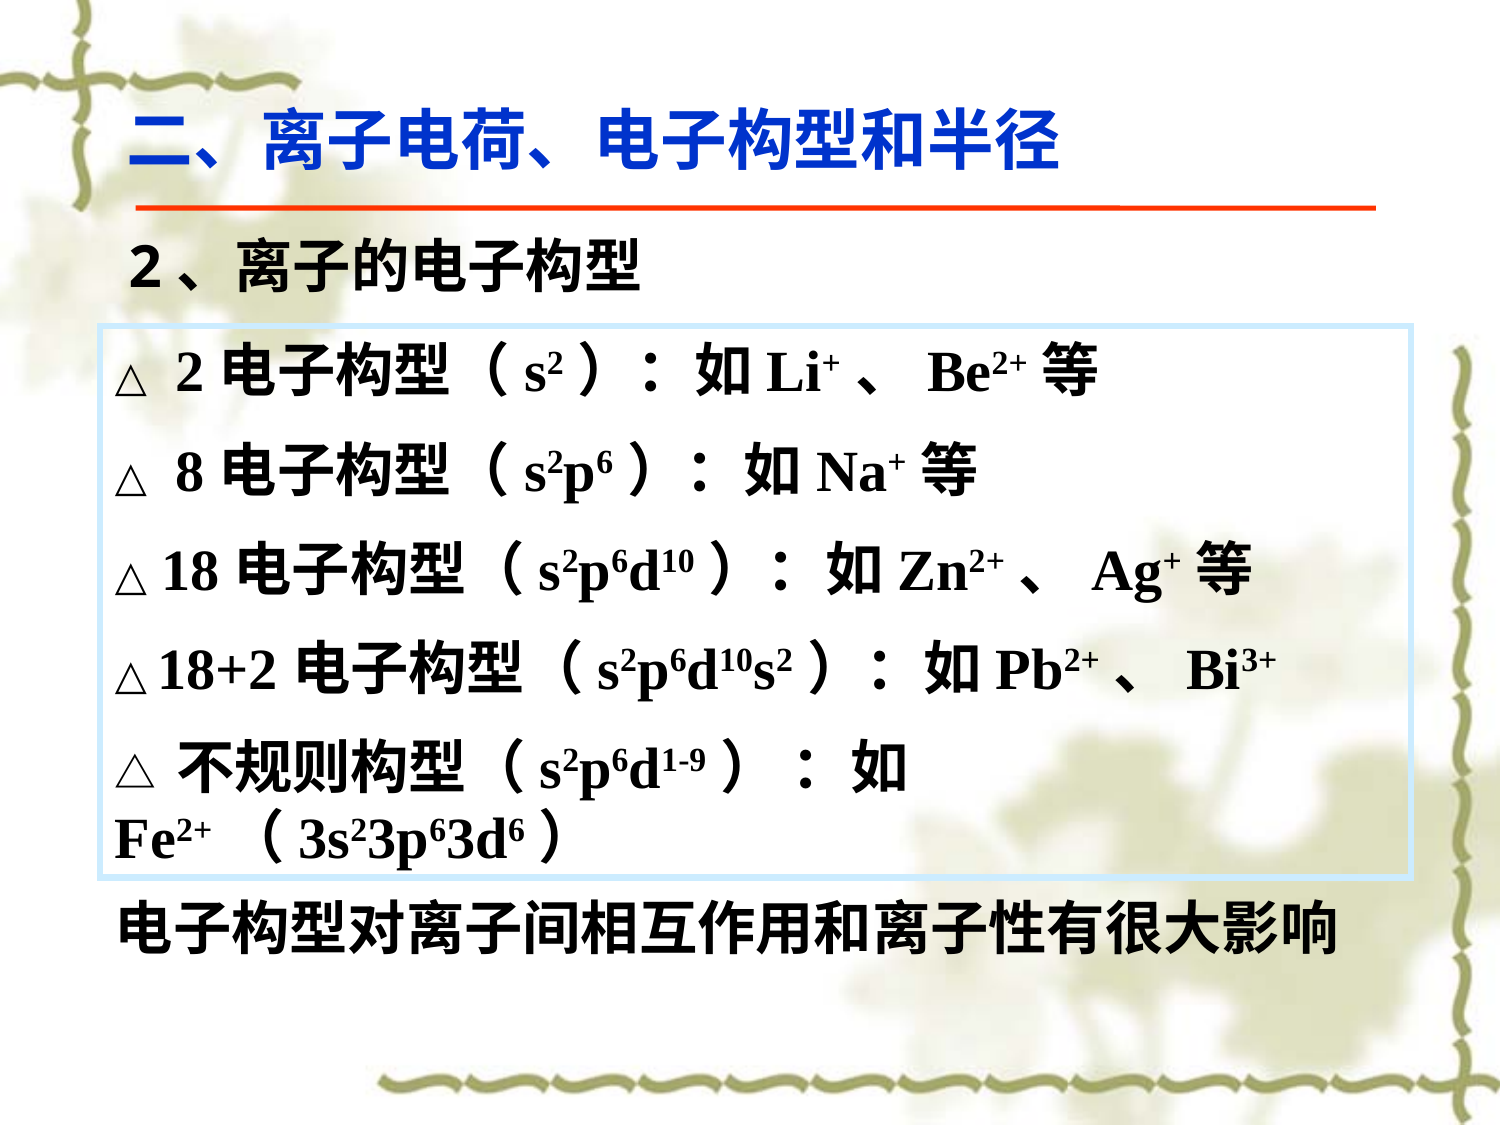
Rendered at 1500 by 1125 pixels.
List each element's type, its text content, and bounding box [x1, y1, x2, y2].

list 电子构型对离子间相互作用和离子性有很大影响 [99, 878, 1376, 983]
text_box 二、离子电荷、电子构型和半径 [111, 90, 1353, 185]
title 2、离子的电子构型 [112, 207, 913, 321]
picture [0, 0, 1500, 1125]
text_box △ 2电子构型（s2）：如Li+、Be2+等 △ 8电子构型（s2p6）：如Na+等 △ 18电子构型（s2p6d10）：如Zn2+、Ag+等 △ 18+2电子构型（s2p6d10s2）：如Pb2+、Bi3+ △ 不规则构型（s2p6d1-9） ：如Fe2+（3s23p63d6） [99, 326, 1412, 878]
